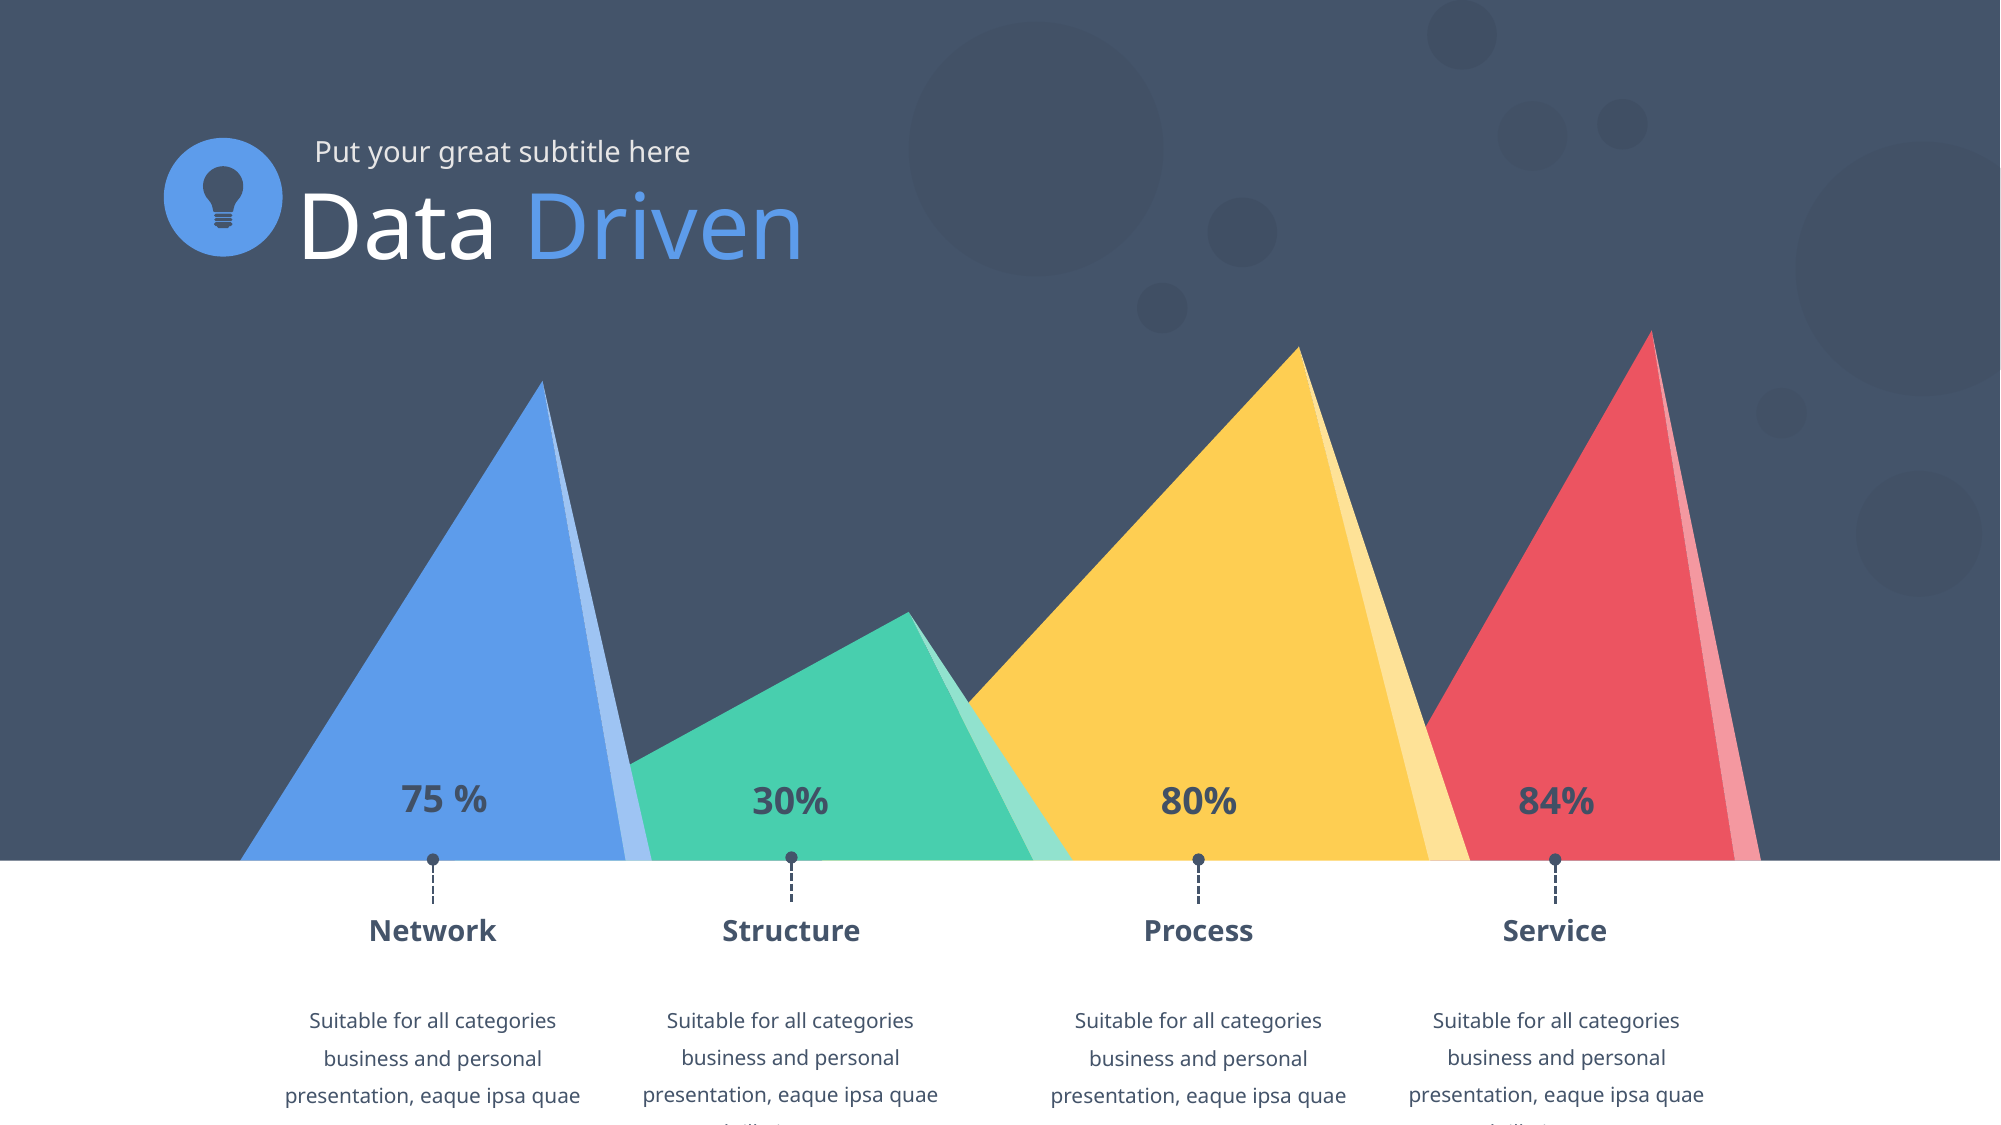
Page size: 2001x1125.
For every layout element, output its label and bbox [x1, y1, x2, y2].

text_box [0, 330, 2000, 1125]
text_box [162, 126, 822, 285]
